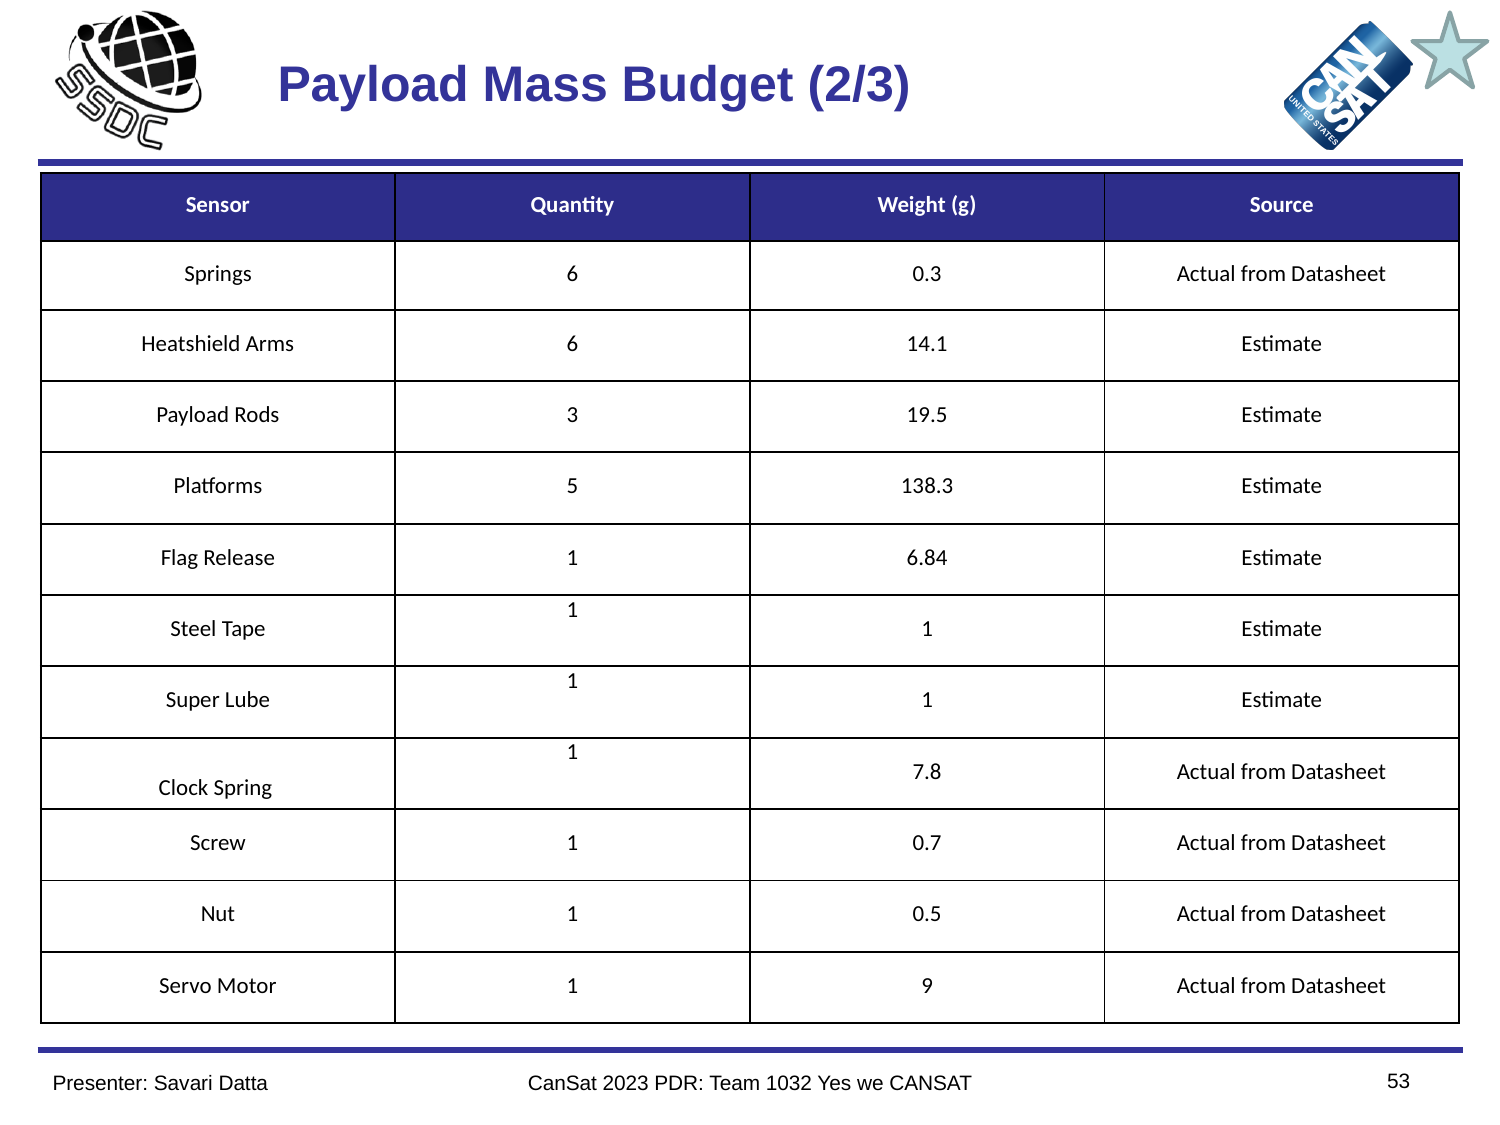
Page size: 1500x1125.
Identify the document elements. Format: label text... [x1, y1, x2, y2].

table_header Weight (g) [751, 174, 1104, 240]
table_header Sensor [42, 174, 394, 240]
table_cell 1 [396, 953, 749, 1022]
table_header Quantity [396, 174, 749, 240]
table_cell 9 [751, 953, 1104, 1022]
table_cell 1 [751, 596, 1104, 665]
title Payload Mass Budget (2/3) [265, 12, 1238, 150]
table_cell 138.3 [751, 453, 1104, 523]
table_cell 1 [396, 525, 749, 594]
table_cell Servo Motor [42, 953, 394, 1022]
table_cell Actual from Datasheet [1105, 953, 1458, 1022]
table_cell Actual from Datasheet [1105, 739, 1458, 808]
table_cell Nut [42, 881, 394, 951]
table_cell Flag Release [42, 525, 394, 594]
table_cell Screw [42, 810, 394, 880]
table_cell 7.8 [751, 739, 1104, 808]
picture [10, 6, 263, 153]
table_cell 6.84 [751, 525, 1104, 594]
table_cell 3 [396, 382, 749, 451]
table_cell 19.5 [751, 382, 1104, 451]
table_cell Actual from Datasheet [1105, 242, 1458, 309]
table_cell 1 [751, 667, 1104, 737]
table_cell 5 [396, 453, 749, 523]
table_cell 1 [396, 810, 749, 880]
table_cell 6 [396, 311, 749, 380]
table_cell 1 [396, 596, 749, 665]
table_cell Clock Spring [42, 739, 394, 808]
table_cell 1 [396, 881, 749, 951]
table_cell 0.3 [751, 242, 1104, 309]
table_cell 1 [396, 667, 749, 737]
table_cell Actual from Datasheet [1105, 881, 1458, 951]
table_cell 6 [396, 242, 749, 309]
table_cell 14.1 [751, 311, 1104, 380]
slide_number 53 [1312, 1059, 1425, 1100]
text_box Presenter: Savari Datta [37, 1062, 413, 1103]
table_cell 0.5 [751, 881, 1104, 951]
table_cell Super Lube [42, 667, 394, 737]
table_cell Heatshield Arms [42, 311, 394, 380]
table_cell Estimate [1105, 382, 1458, 451]
table_cell Estimate [1105, 596, 1458, 665]
table_cell Payload Rods [42, 382, 394, 451]
table_cell Springs [42, 242, 394, 309]
table_cell Actual from Datasheet [1105, 810, 1458, 880]
picture [1284, 21, 1413, 150]
table_cell Steel Tape [42, 596, 394, 665]
table_cell Platforms [42, 453, 394, 523]
table_cell 1 [396, 739, 749, 808]
table_cell Estimate [1105, 453, 1458, 523]
table_cell Estimate [1105, 311, 1458, 380]
table_cell 0.7 [751, 810, 1104, 880]
table_cell Estimate [1105, 667, 1458, 737]
table_cell Estimate [1105, 525, 1458, 594]
footer CanSat 2023 PDR: Team 1032 Yes we CANSAT [450, 1062, 1050, 1103]
text_box [1412, 12, 1488, 88]
table_header Source [1105, 174, 1458, 240]
